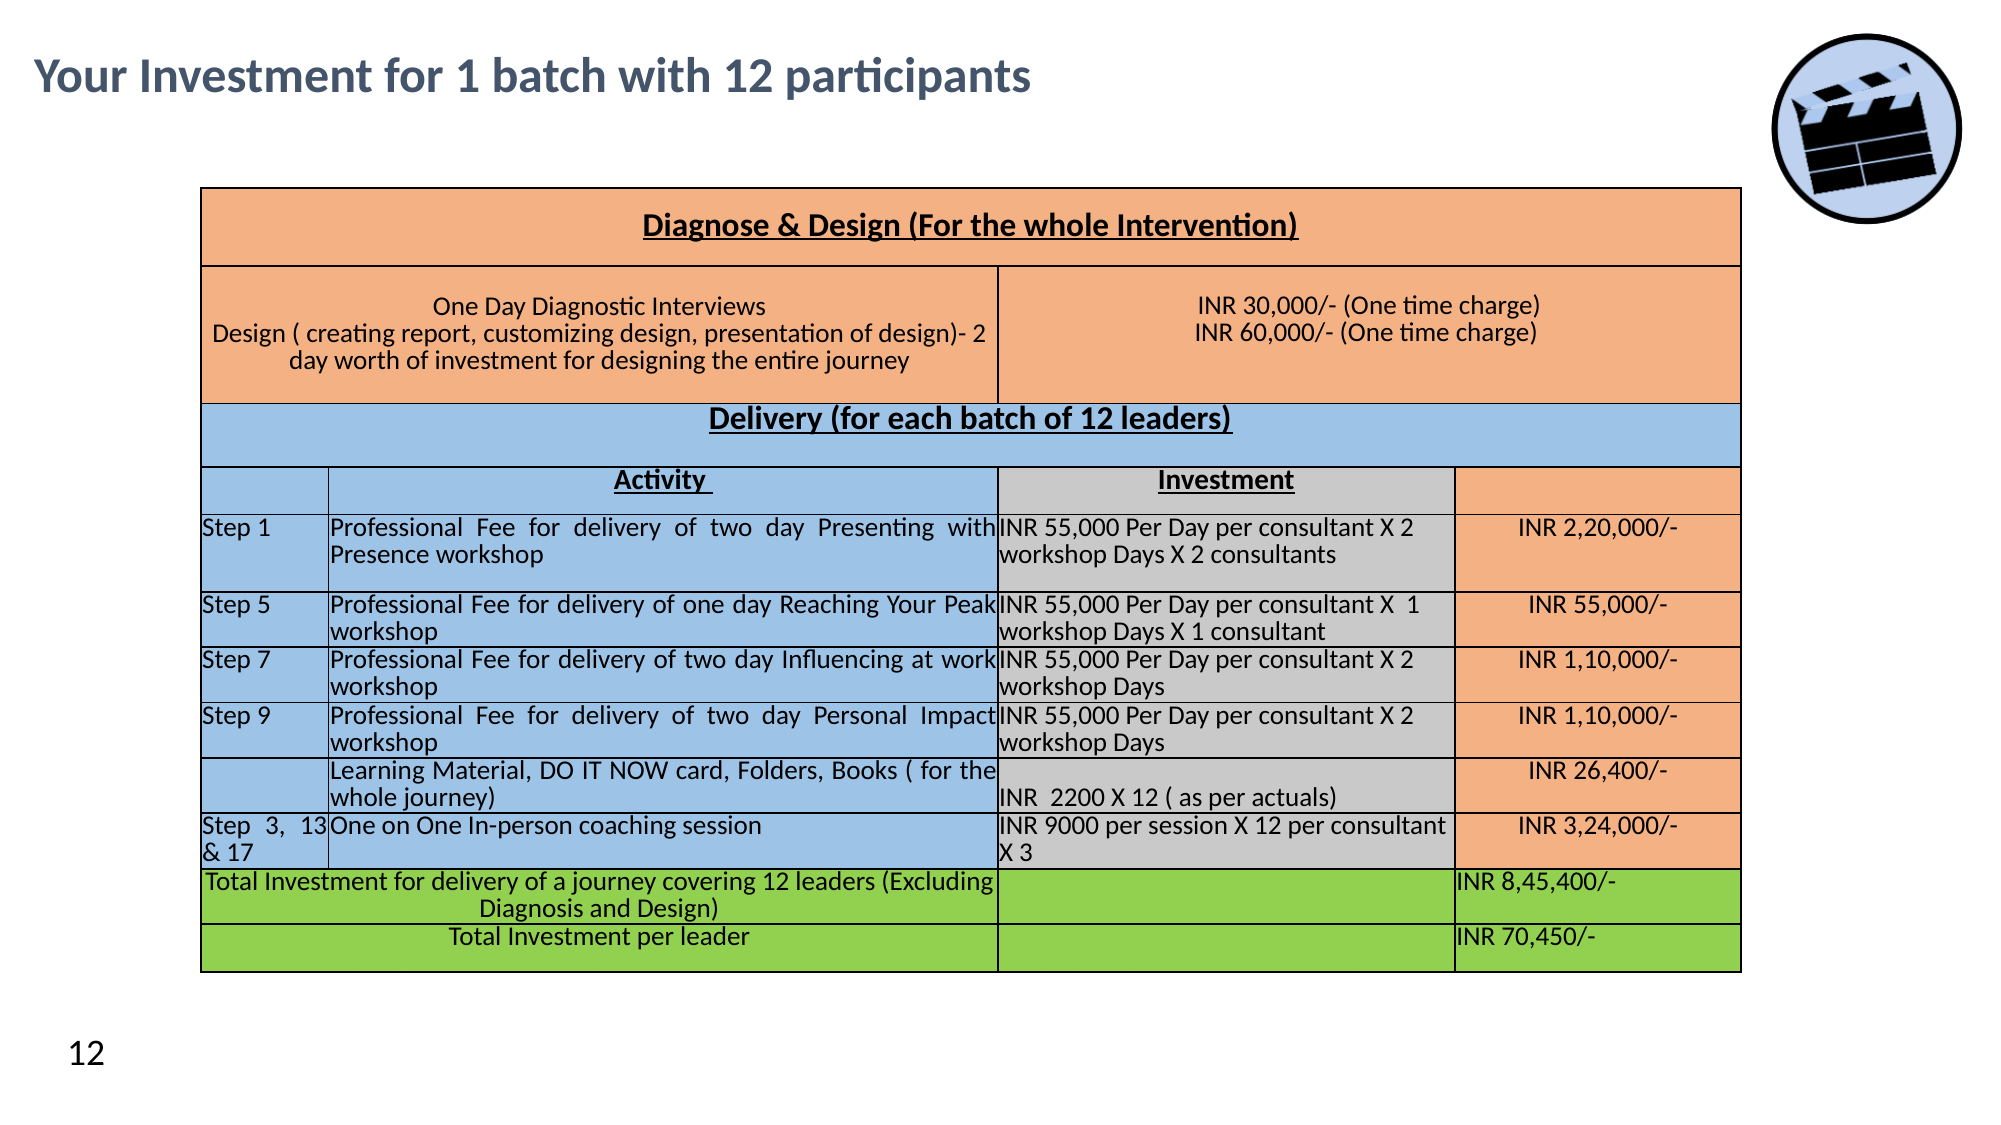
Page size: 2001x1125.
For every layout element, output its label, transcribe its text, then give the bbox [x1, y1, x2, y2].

table_cell Learning Material, DO IT NOW card, Folders, Books ( for the whole journey) [329, 759, 997, 812]
table_cell INR 55,000 Per Day per consultant X 2 workshop Days X 2 consultants [999, 515, 1454, 591]
table_cell INR 8,45,400/- [1456, 870, 1740, 923]
table_cell One on One In-person coaching session [329, 814, 997, 868]
table_cell INR 70,450/- [1456, 925, 1740, 971]
table_cell INR 55,000 Per Day per consultant X 1 workshop Days X 1 consultant [999, 593, 1454, 646]
table_cell One Day Diagnostic Interviews Design ( creating report, customizing design, presentation of design)- 2 day worth of investment for designing the entire journey [202, 267, 997, 403]
table_cell INR 26,400/- [1456, 759, 1740, 812]
table_cell [1456, 468, 1740, 514]
table_cell INR 30,000/- (One time charge) INR 60,000/- (One time charge) [999, 267, 1740, 403]
table_cell Professional Fee for delivery of two day Presenting with Presence workshop [329, 515, 997, 591]
table_cell INR 2,20,000/- [1456, 515, 1740, 591]
table_cell [999, 870, 1454, 923]
table_header Diagnose & Design (For the whole Intervention) [202, 189, 1740, 265]
table_cell INR 55,000 Per Day per consultant X 2 workshop Days [999, 648, 1454, 702]
table_cell INR 9000 per session X 12 per consultant X 3 [999, 814, 1454, 868]
table_cell [202, 759, 328, 812]
table_cell [202, 468, 328, 514]
table_cell Total Investment for delivery of a journey covering 12 leaders (Excluding Diagnosis and Design) [202, 870, 997, 923]
table_cell INR 3,24,000/- [1456, 814, 1740, 868]
table_cell Step 3, 13 & 17 [202, 814, 328, 868]
table_cell Step 9 [202, 703, 328, 757]
table_cell Investment [999, 468, 1454, 514]
table_cell Delivery (for each batch of 12 leaders) [202, 404, 1740, 466]
table_cell INR 1,10,000/- [1456, 703, 1740, 757]
table_cell Step 7 [202, 648, 328, 702]
table_cell Professional Fee for delivery of one day Reaching Your Peak workshop [329, 593, 997, 646]
table_cell Step 5 [202, 593, 328, 646]
table_cell Activity [329, 468, 997, 514]
table_cell INR 2200 X 12 ( as per actuals) [999, 759, 1454, 812]
text_box 12 [35, 1012, 137, 1090]
table_cell INR 55,000 Per Day per consultant X 2 workshop Days [999, 703, 1454, 757]
table_cell INR 55,000/- [1456, 593, 1740, 646]
table_cell [999, 925, 1454, 971]
picture [1771, 33, 1963, 225]
table_cell Professional Fee for delivery of two day Personal Impact workshop [329, 703, 997, 757]
table_cell Step 1 [202, 515, 328, 591]
text_box Your Investment for 1 batch with 12 participants [19, 25, 1082, 119]
table_cell Professional Fee for delivery of two day Influencing at work workshop [329, 648, 997, 702]
table_cell INR 1,10,000/- [1456, 648, 1740, 702]
table_cell Total Investment per leader [202, 925, 997, 971]
